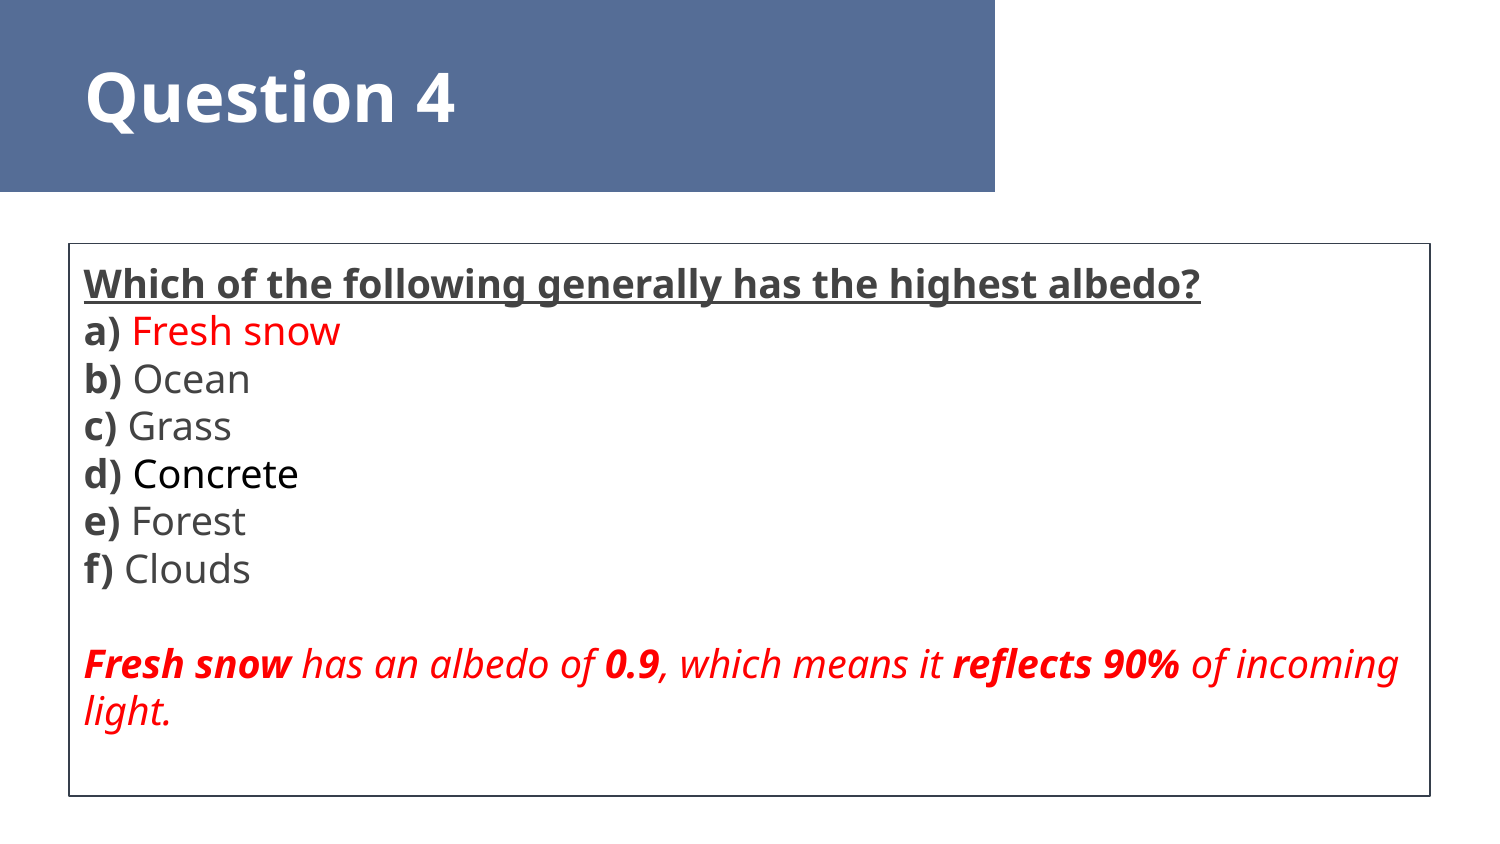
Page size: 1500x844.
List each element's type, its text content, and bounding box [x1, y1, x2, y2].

title Question 4 [69, 39, 824, 211]
text_box Which of the following generally has the highest albedo? a) Fresh snow b) Ocean c) Grass d) Concrete e) Forest f) Clouds Fresh snow has an albedo of 0.9, which means it reflects 90% of incoming light. [68, 243, 1431, 796]
text_box [0, 0, 995, 192]
